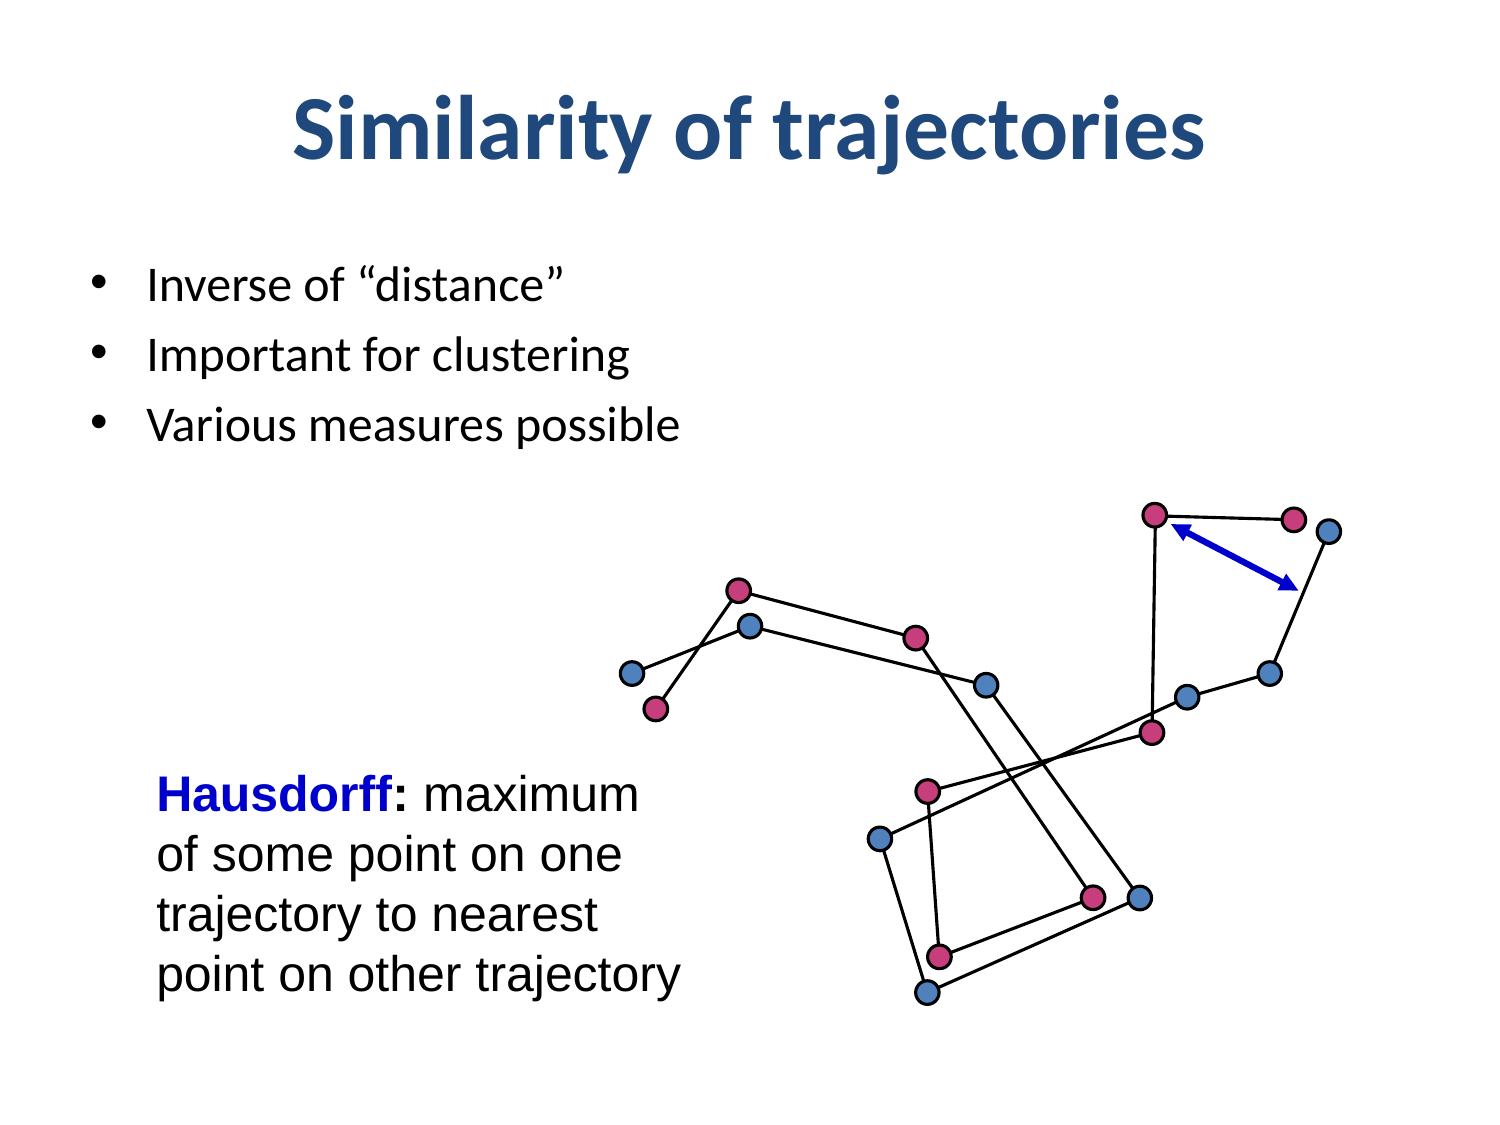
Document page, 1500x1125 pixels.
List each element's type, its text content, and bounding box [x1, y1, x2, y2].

text_box Hausdorff: maximum of some point on one trajectory to nearest point on other trajectory [141, 753, 616, 1009]
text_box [620, 519, 1341, 1005]
text_box [1142, 503, 1167, 518]
title Similarity of trajectories [74, 44, 1426, 201]
list Inverse of “distance” Important for clustering Various measures possible [74, 243, 1426, 544]
text_box [1282, 508, 1306, 518]
